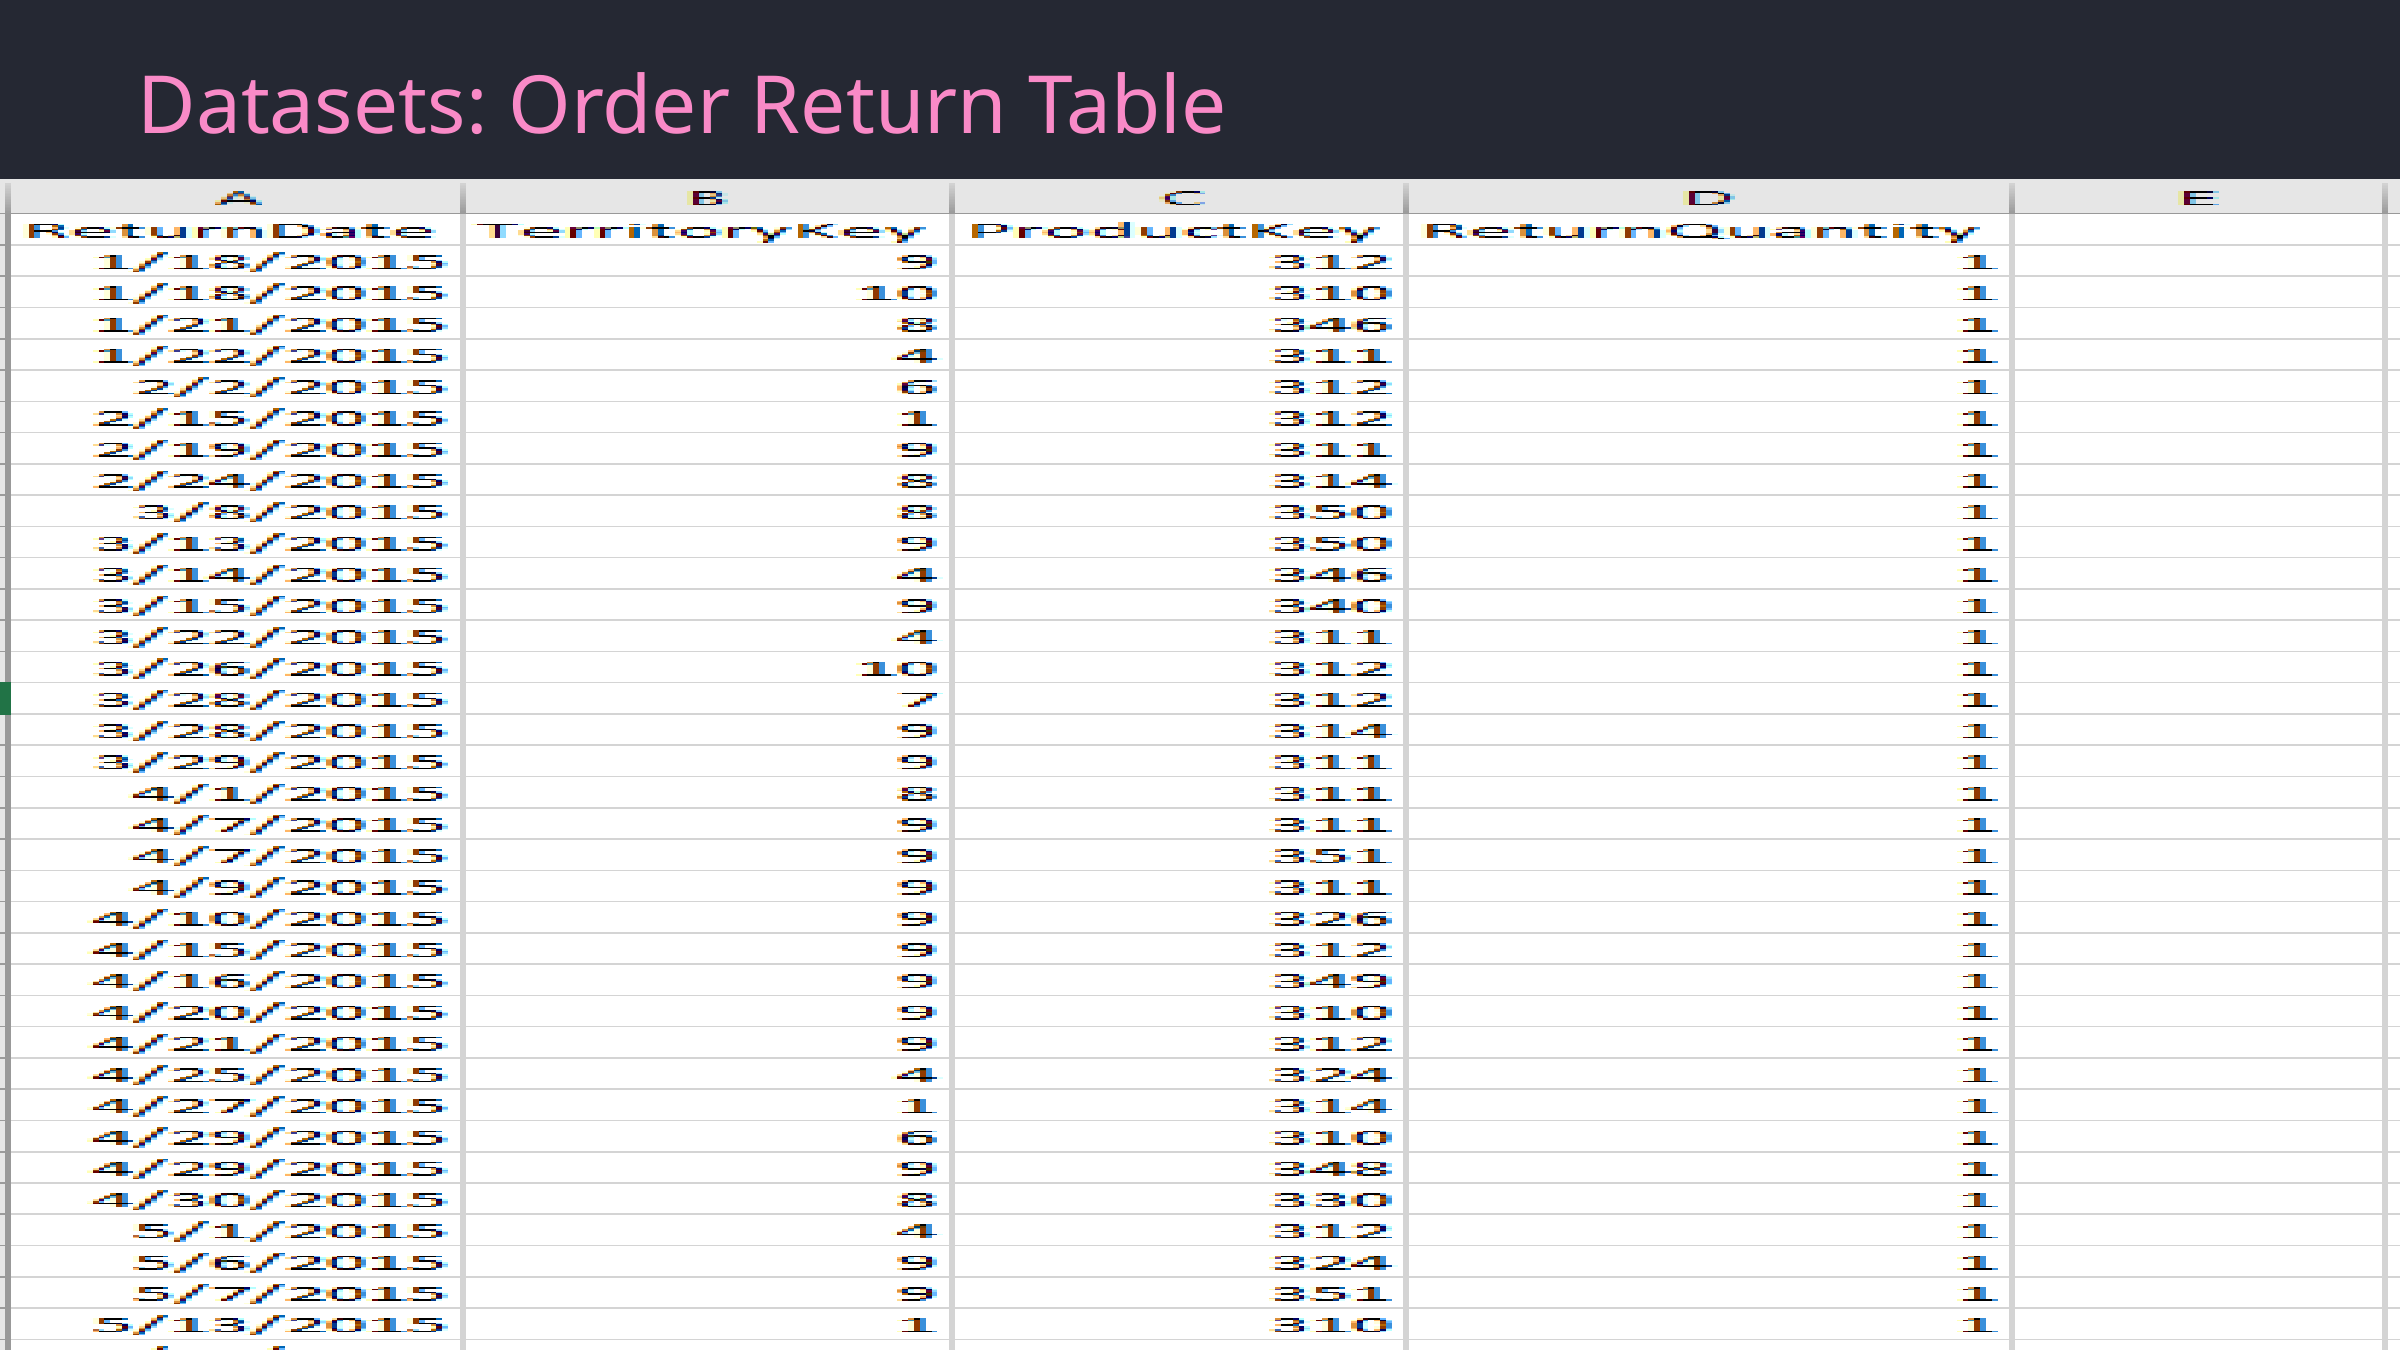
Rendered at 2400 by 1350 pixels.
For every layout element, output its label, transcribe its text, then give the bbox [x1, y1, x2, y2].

picture [0, 179, 2400, 1350]
text_box Datasets: Order Return Table [137, 48, 1708, 149]
